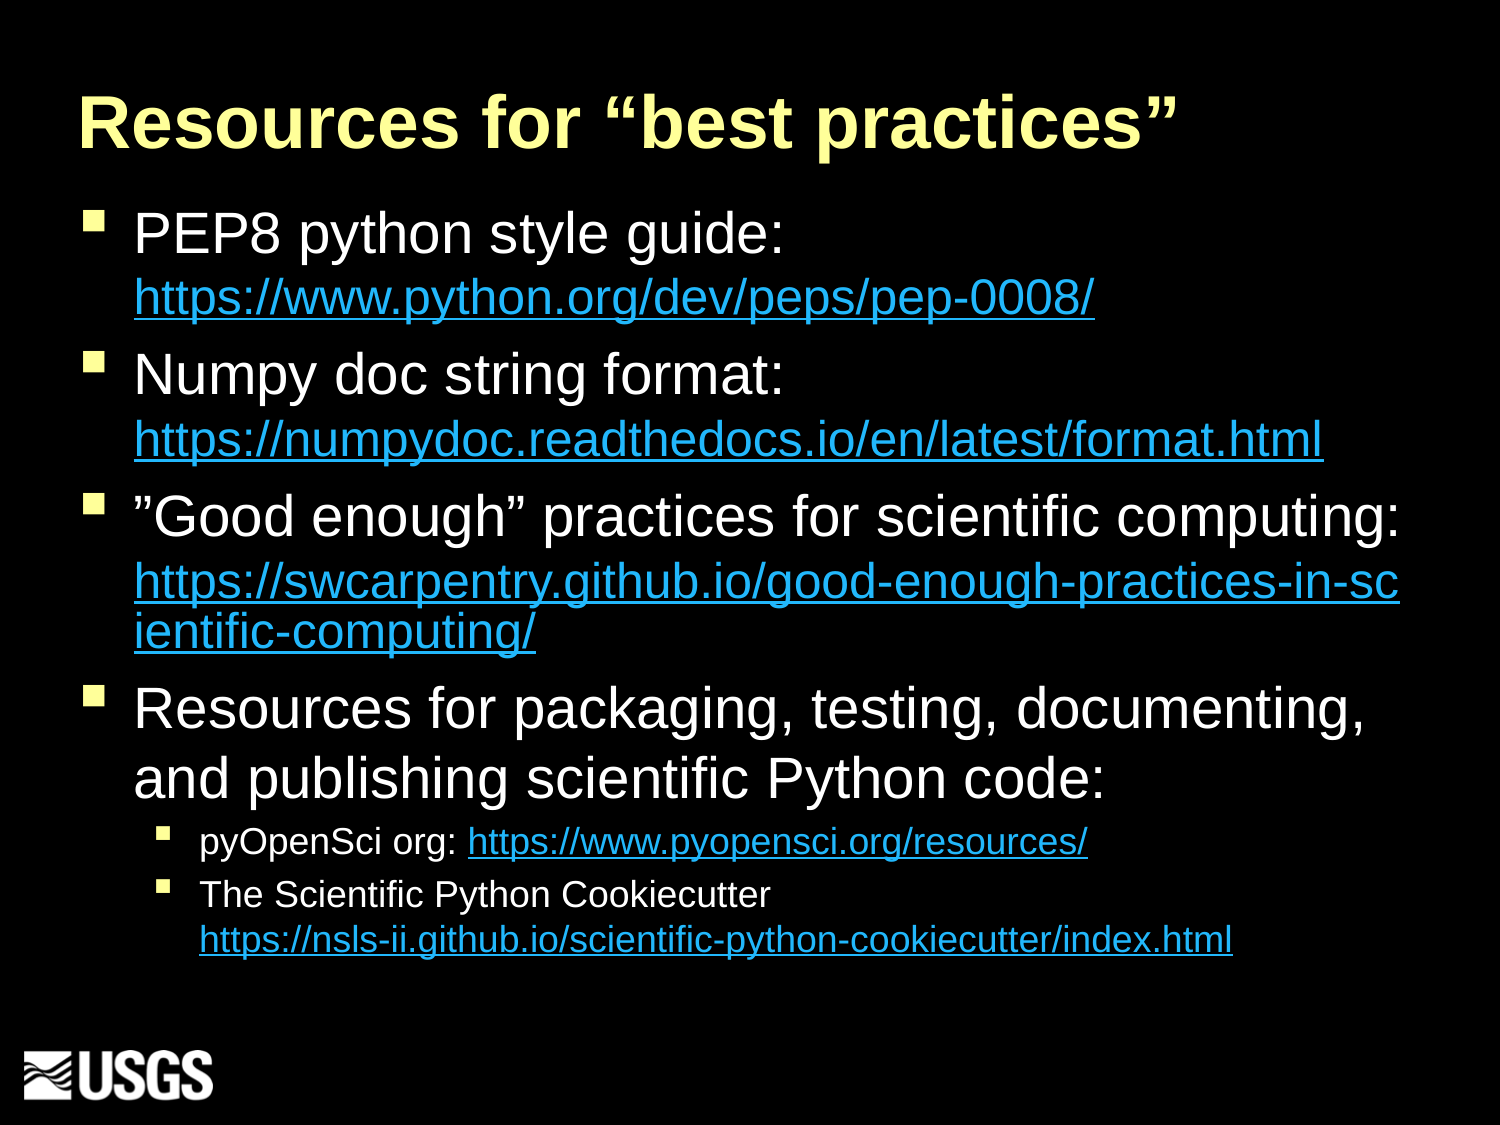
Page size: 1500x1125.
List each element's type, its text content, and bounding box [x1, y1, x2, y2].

list PEP8 python style guide: https://www.python.org/dev/peps/pep-0008/ Numpy doc string format: https://numpydoc.readthedocs.io/en/latest/format.html ”Good enough” practices for scientific computing: https://swcarpentry.github.io/good-enough-practices-in-scientific-computing/ Resources for packaging, testing, documenting, and publishing scientific Python code: pyOpenSci org: https://www.pyopensci.org/resources/ The Scientific Python Cookiecutter https://nsls-ii.github.io/scientific-python-cookiecutter/index.html [62, 187, 1425, 1013]
title Resources for “best practices” [62, 24, 1425, 187]
